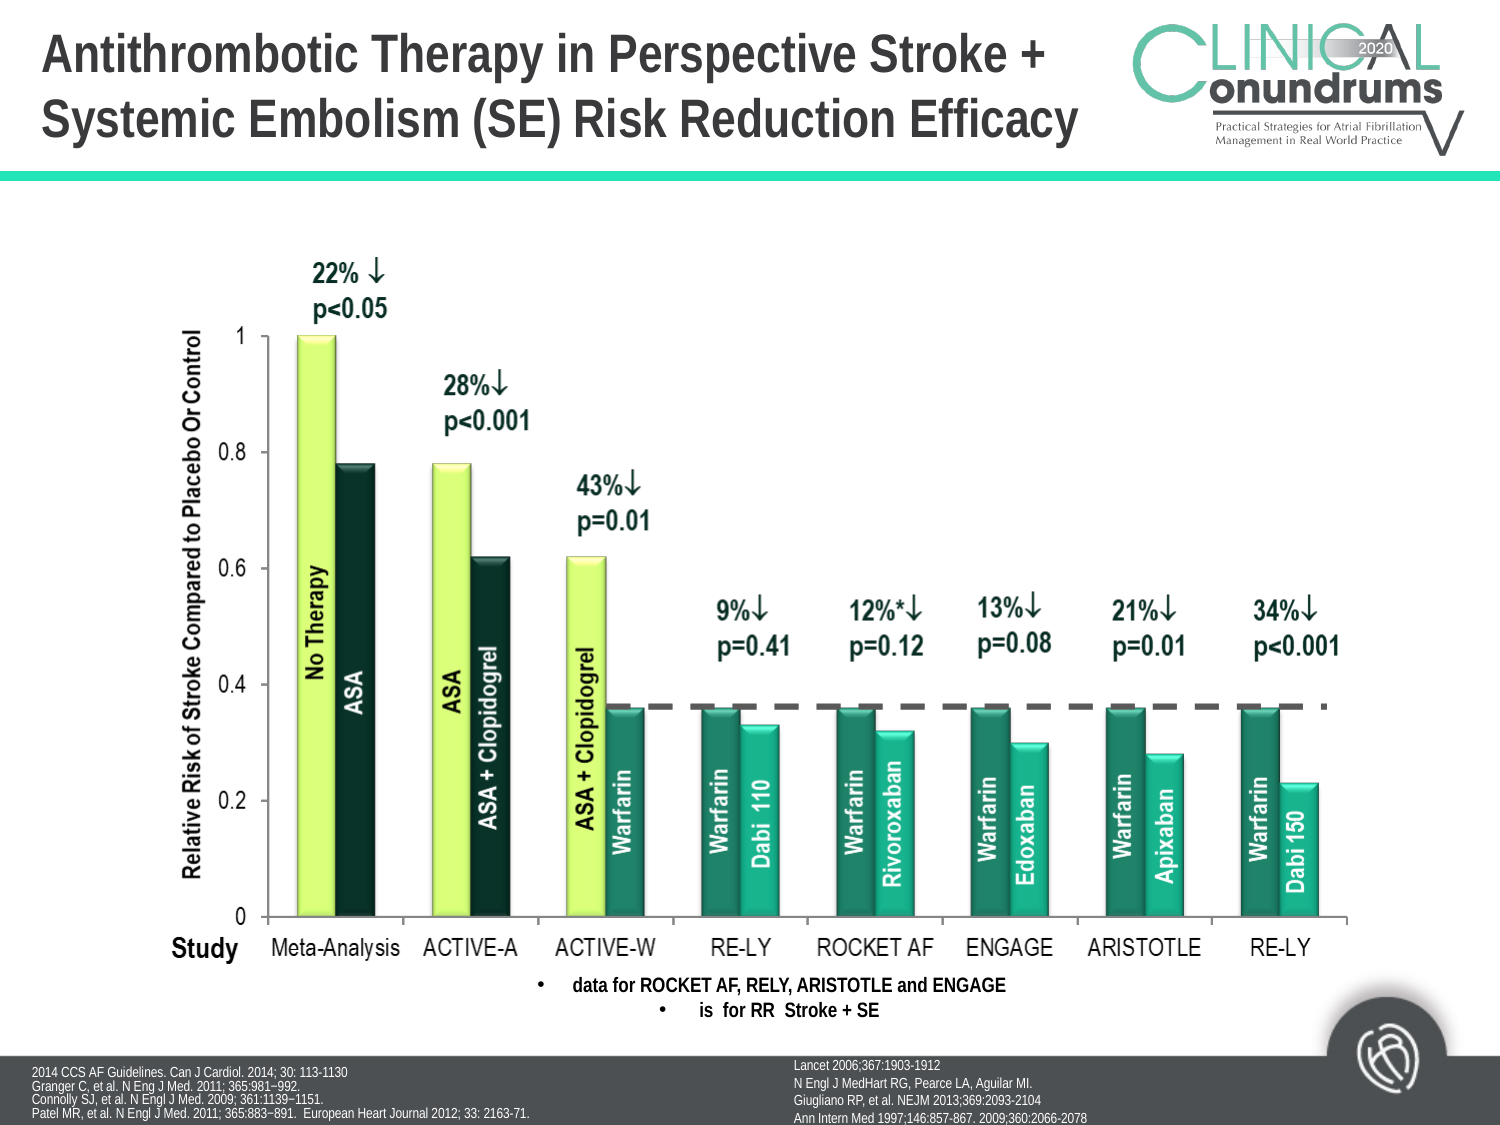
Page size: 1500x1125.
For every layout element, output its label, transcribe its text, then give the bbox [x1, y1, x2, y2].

picture [0, 244, 1500, 1125]
picture [1129, 15, 1466, 164]
text_box Antithrombotic Therapy in Perspective Stroke + Systemic Embolism (SE) Risk Reduction Efficacy [26, 10, 1130, 156]
